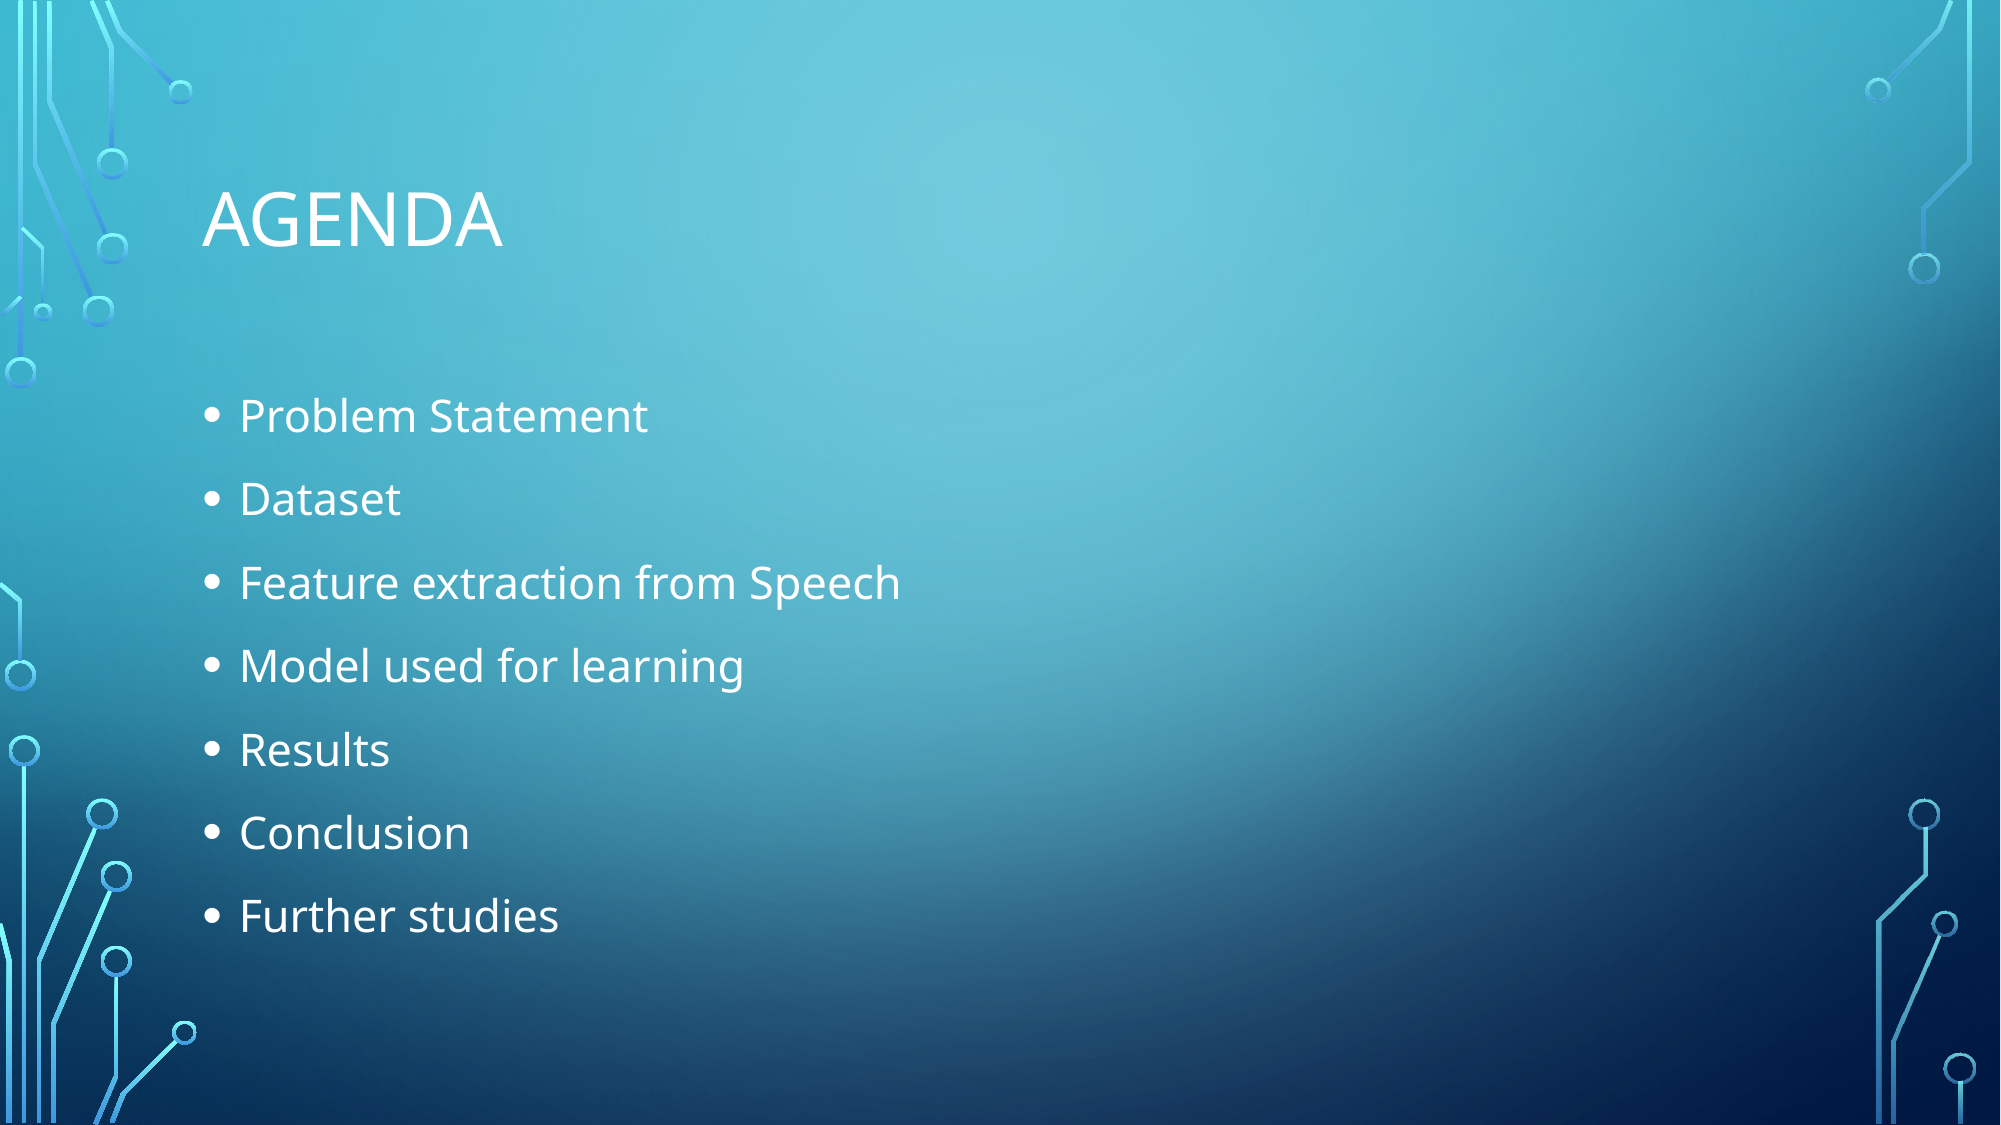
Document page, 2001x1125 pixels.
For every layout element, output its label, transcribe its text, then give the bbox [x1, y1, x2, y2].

list Problem Statement Dataset Feature extraction from Speech Model used for learning Results Conclusion Further studies [187, 369, 1813, 950]
title Agenda [187, 101, 1813, 344]
